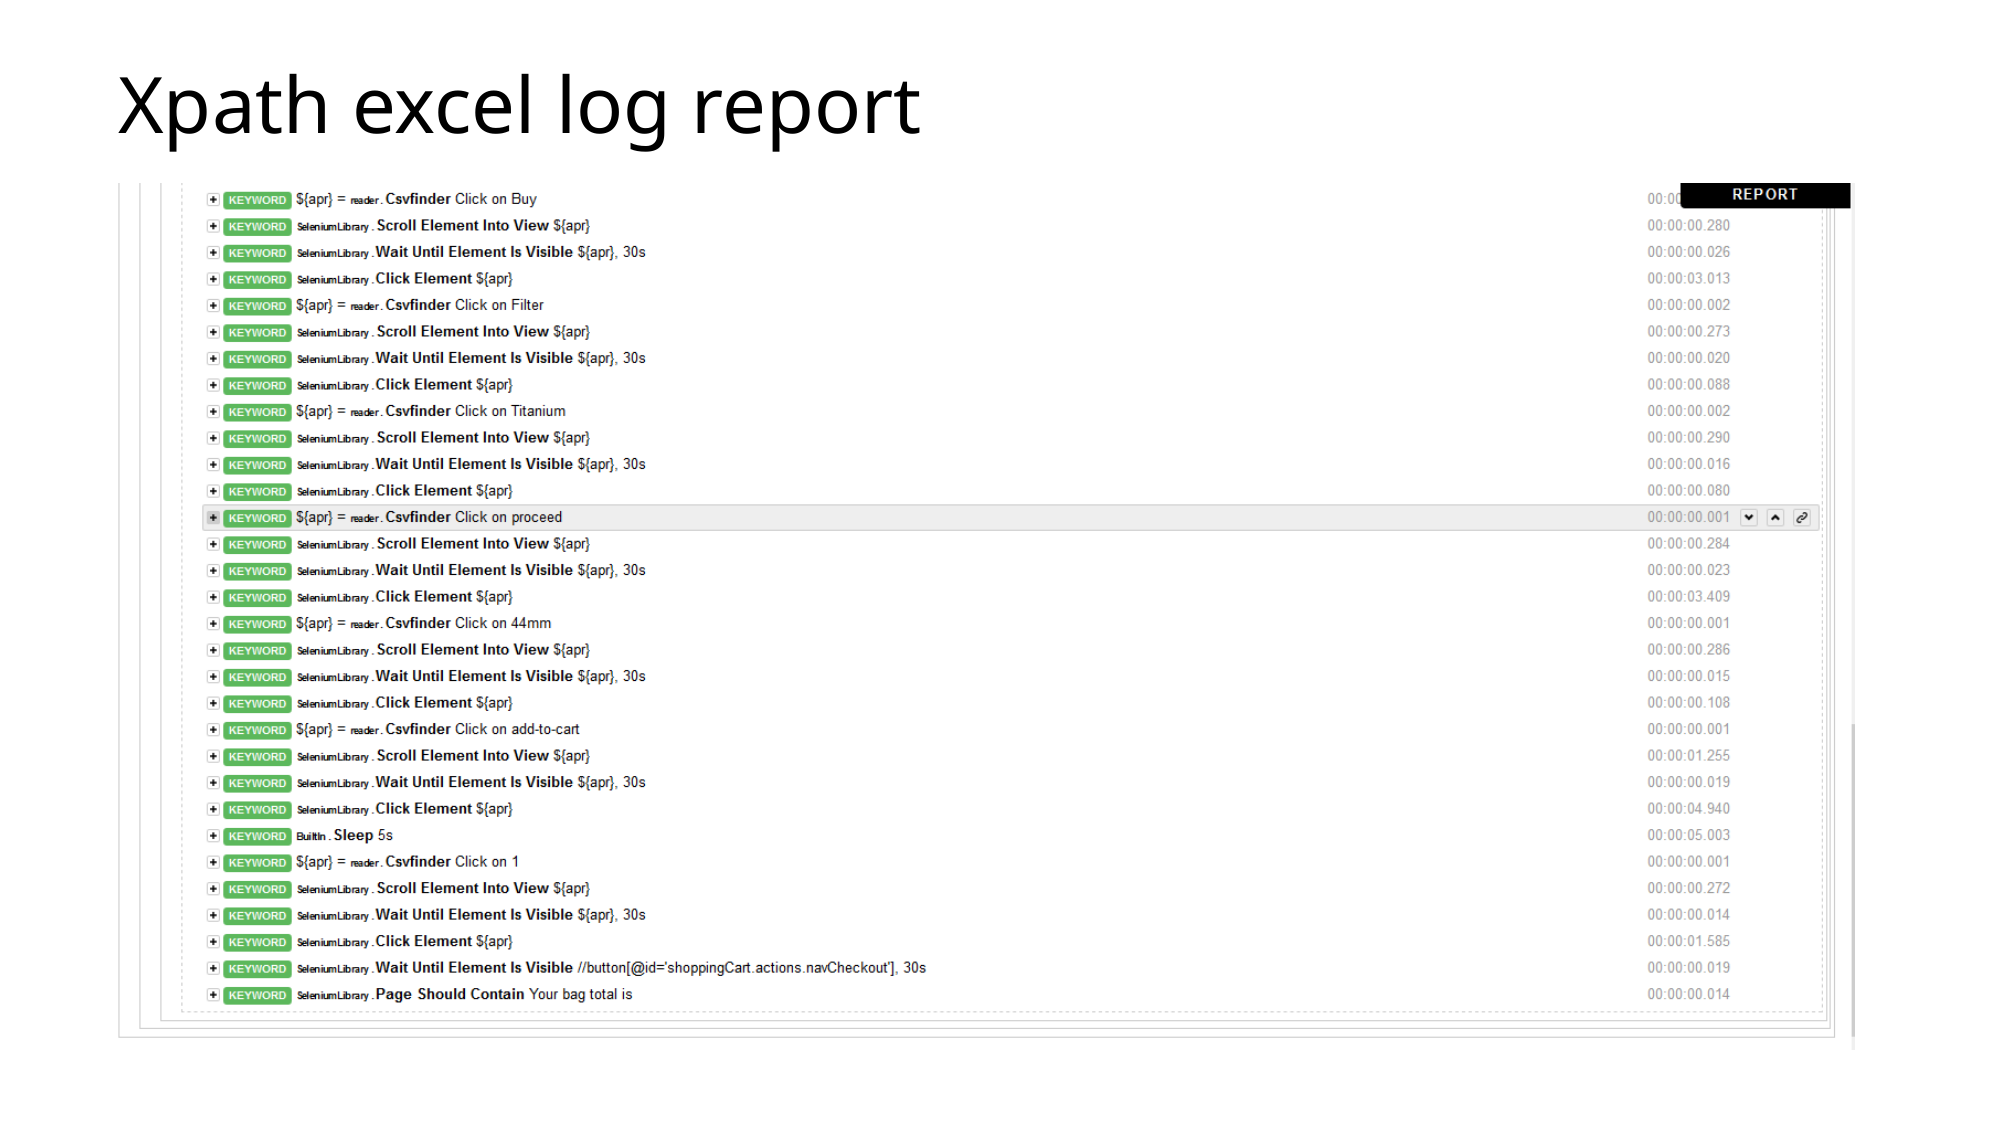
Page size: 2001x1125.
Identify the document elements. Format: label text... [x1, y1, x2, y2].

title Xpath excel log report [103, 57, 1341, 158]
picture [103, 183, 1855, 1050]
